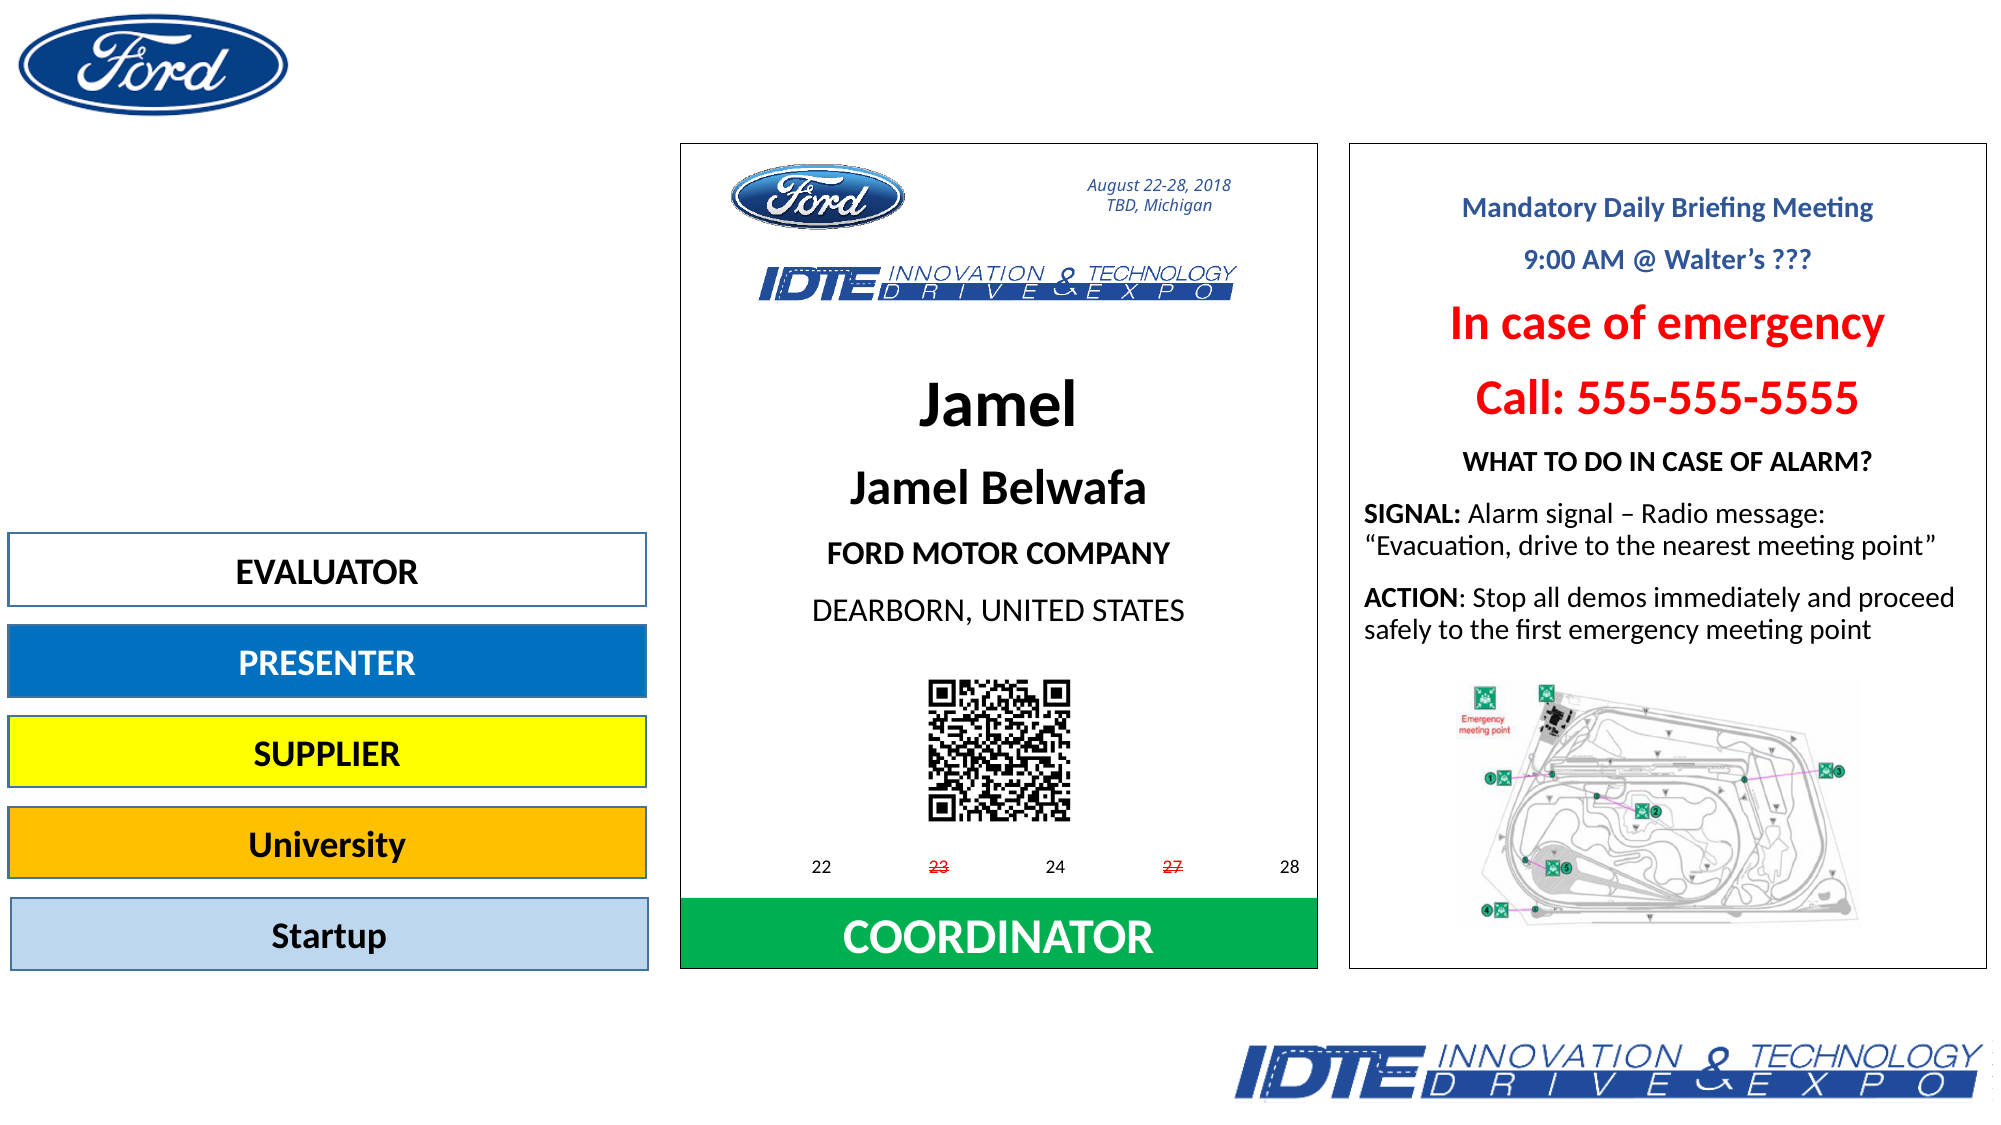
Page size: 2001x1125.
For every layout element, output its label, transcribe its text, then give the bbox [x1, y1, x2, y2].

picture [11, 1, 302, 126]
text_box Startup [10, 897, 649, 970]
text_box PRESENTER [8, 624, 646, 697]
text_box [679, 143, 1318, 969]
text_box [1349, 143, 1987, 969]
text_box SUPPLIER [8, 715, 646, 788]
text_box EVALUATOR [8, 533, 646, 606]
text_box University [8, 806, 646, 879]
